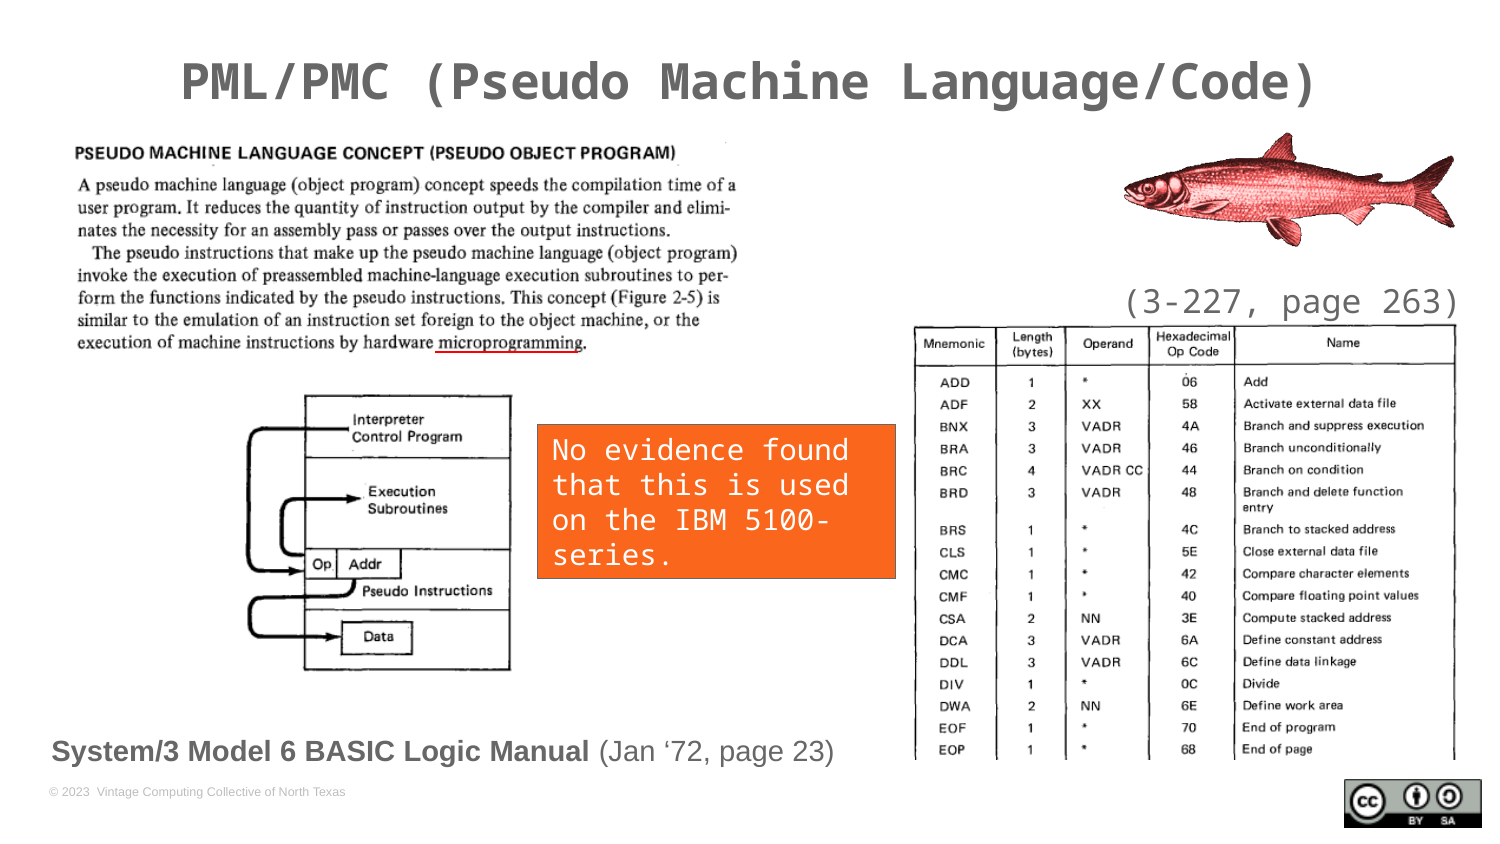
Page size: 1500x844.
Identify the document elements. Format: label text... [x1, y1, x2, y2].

picture [1117, 127, 1475, 256]
picture [1344, 779, 1482, 828]
text_box System/3 Model 6 BASIC Logic Manual (Jan ‘72, page 23) [36, 725, 1074, 775]
text_box (3-227, page 263) [1064, 273, 1477, 328]
text_box No evidence found that this is used on the IBM 5100-series. [755, 424, 890, 579]
title PML/PMC (Pseudo Machine Language/Code) [75, 45, 1425, 125]
picture [59, 127, 751, 687]
picture [895, 309, 1469, 760]
